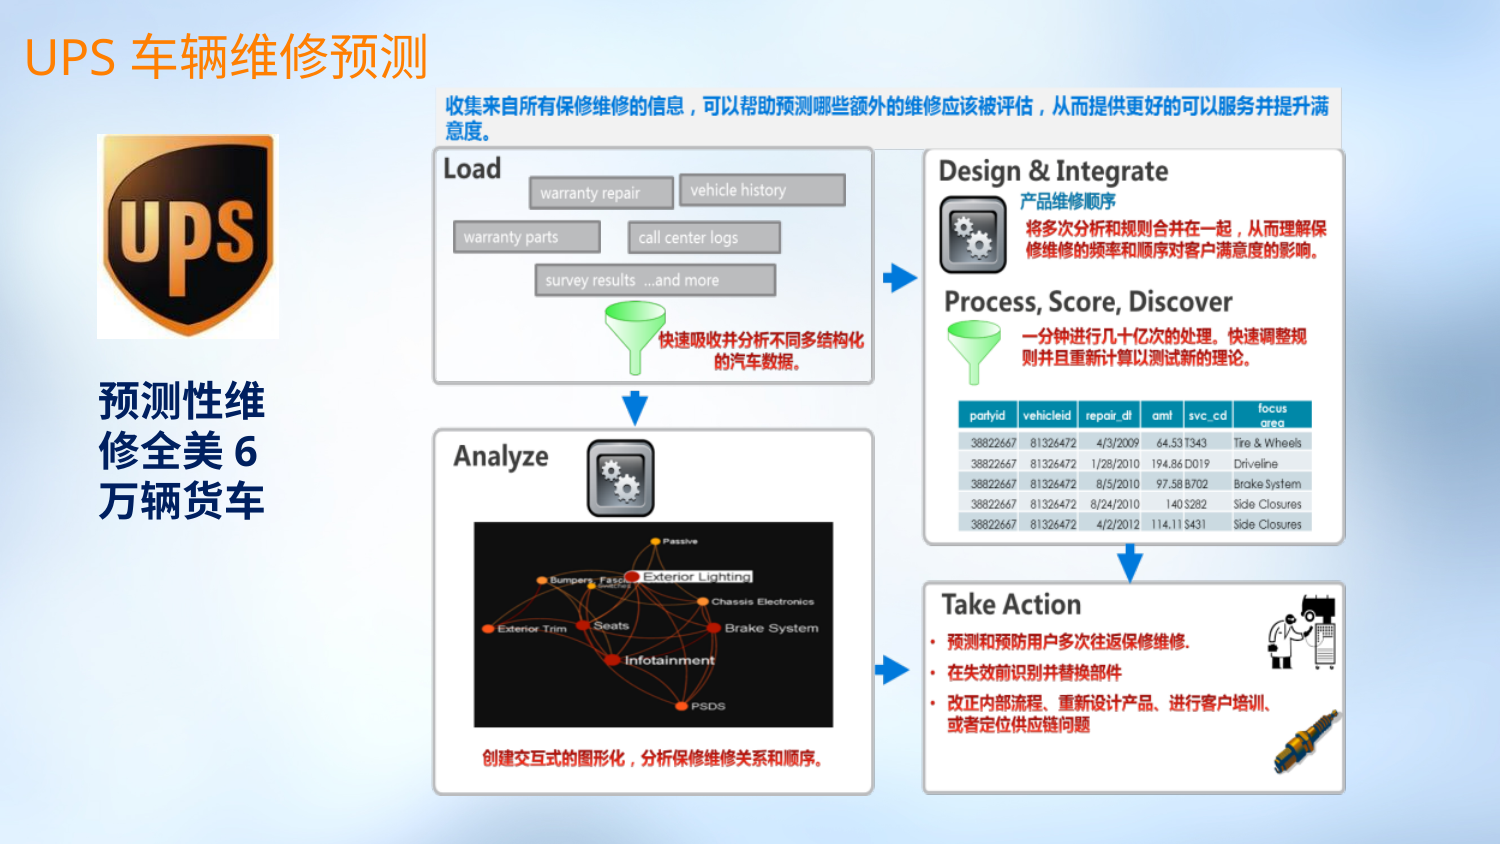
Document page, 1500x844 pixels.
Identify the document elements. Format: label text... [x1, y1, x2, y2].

picture [0, 0, 1500, 844]
text_box UPS车辆维修预测 [23, 19, 1375, 88]
text_box 预测性维修全美6 万辆货车 [84, 367, 286, 533]
